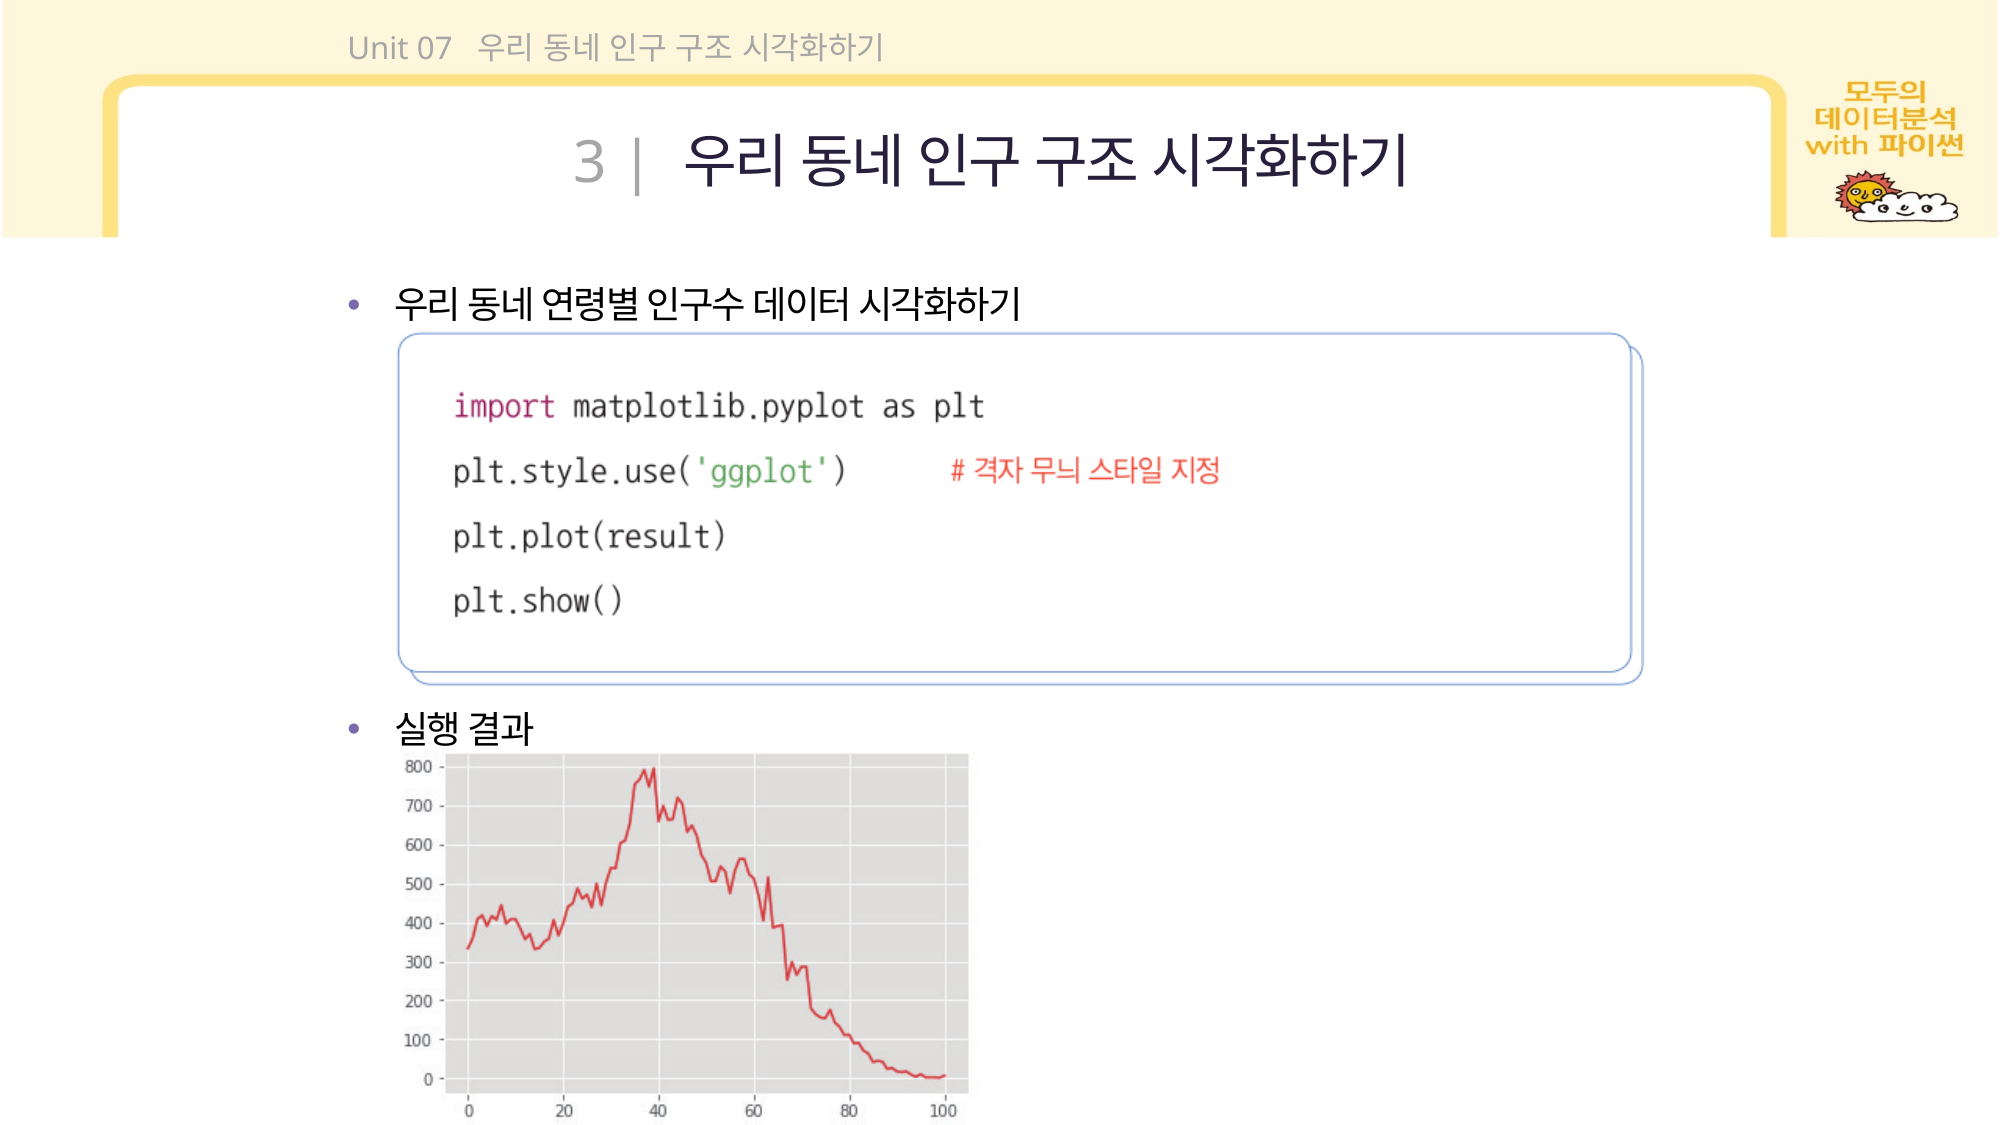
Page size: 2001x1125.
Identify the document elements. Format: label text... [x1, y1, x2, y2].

text_box Unit 07 우리 동네 인구 구조 시각화하기 [332, 0, 1383, 74]
text_box 3 | 우리 동네 인구 구조 시각화하기 [467, 117, 1518, 202]
text_box 우리 동네 연령별 인구수 데이터 시각화하기 실행 결과 [332, 251, 1652, 759]
picture [2, 0, 1998, 1125]
